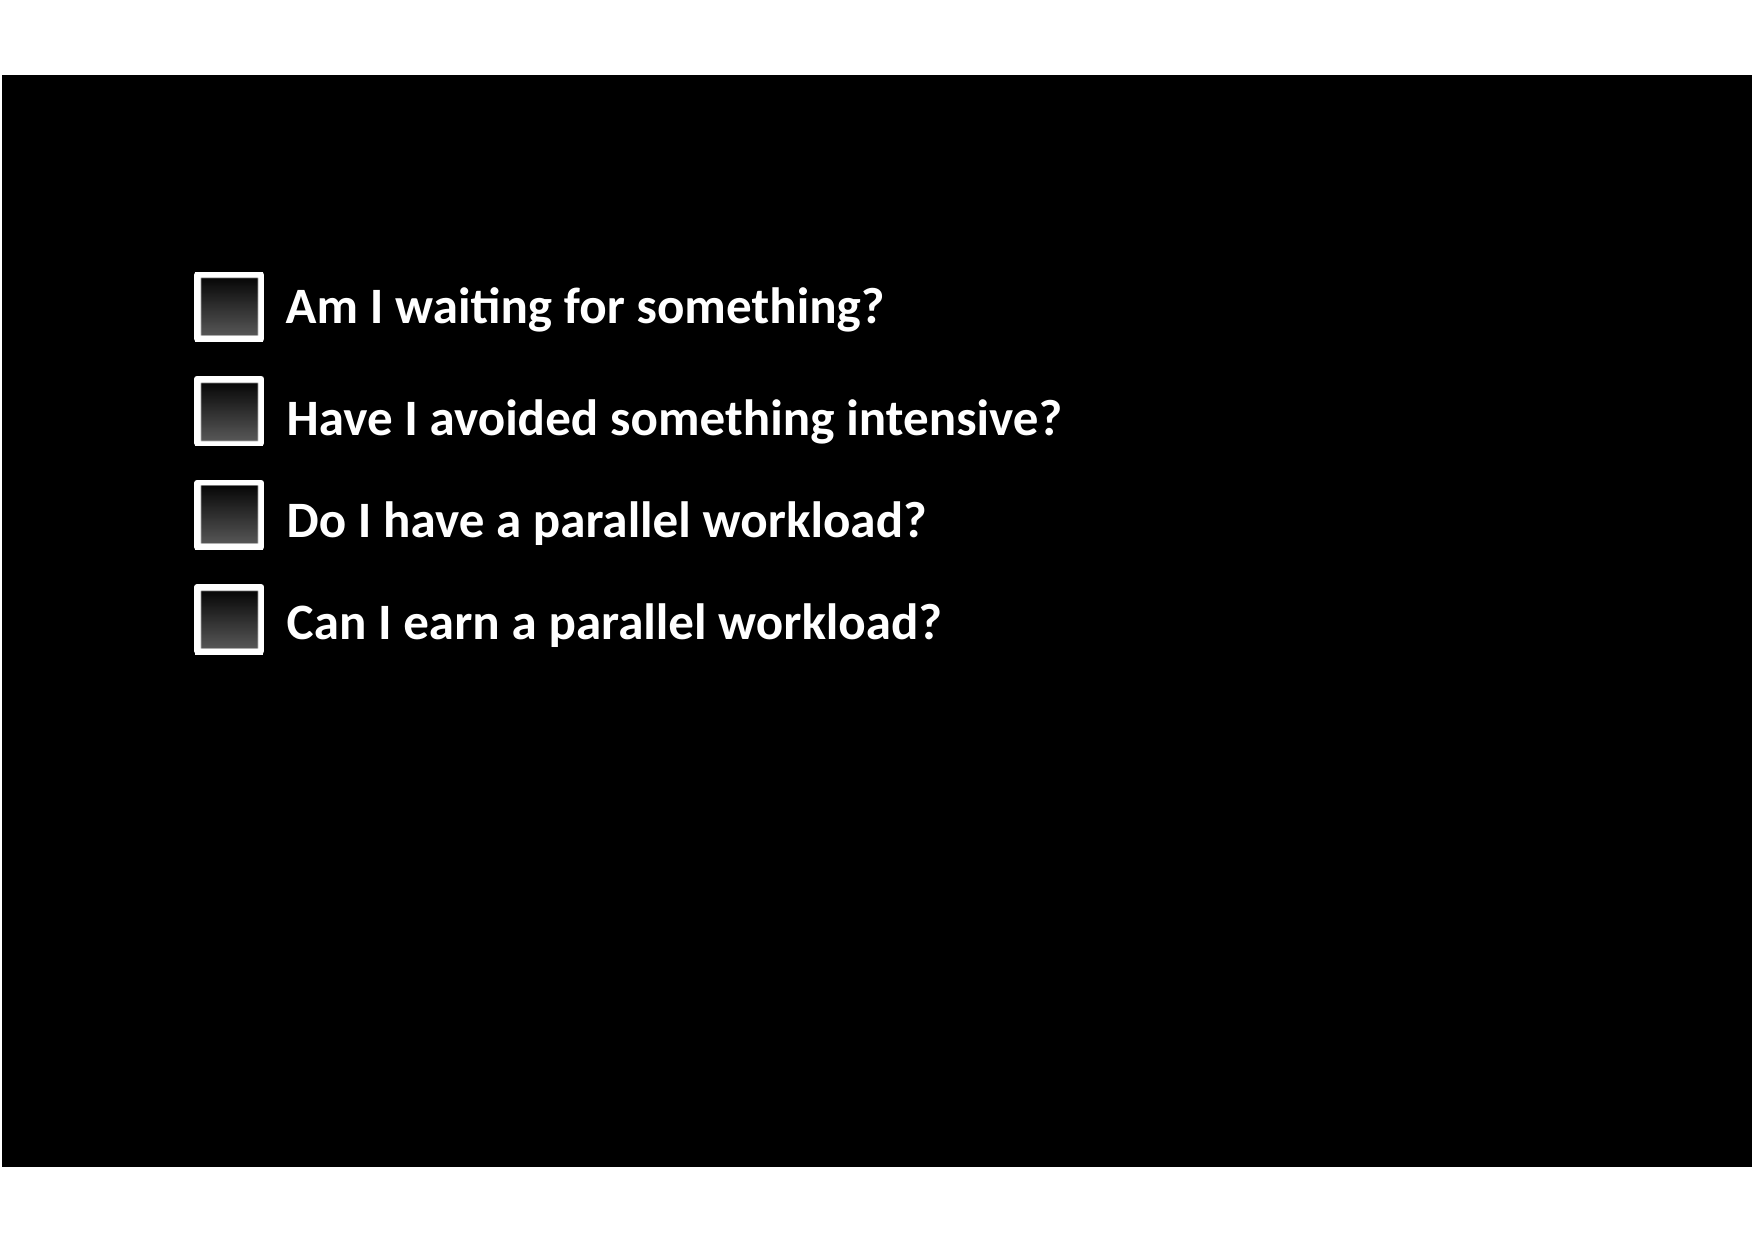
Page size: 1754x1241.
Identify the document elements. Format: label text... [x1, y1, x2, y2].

picture [195, 272, 263, 342]
picture [195, 376, 263, 446]
text_box Have I avoided something intensive? Do I have a parallel workload? Can I earn a parallel workload? [286, 391, 1063, 658]
text_box [0, 73, 1754, 1169]
text_box Am I waiting for something? [285, 279, 886, 341]
picture [195, 585, 263, 655]
picture [195, 480, 263, 551]
